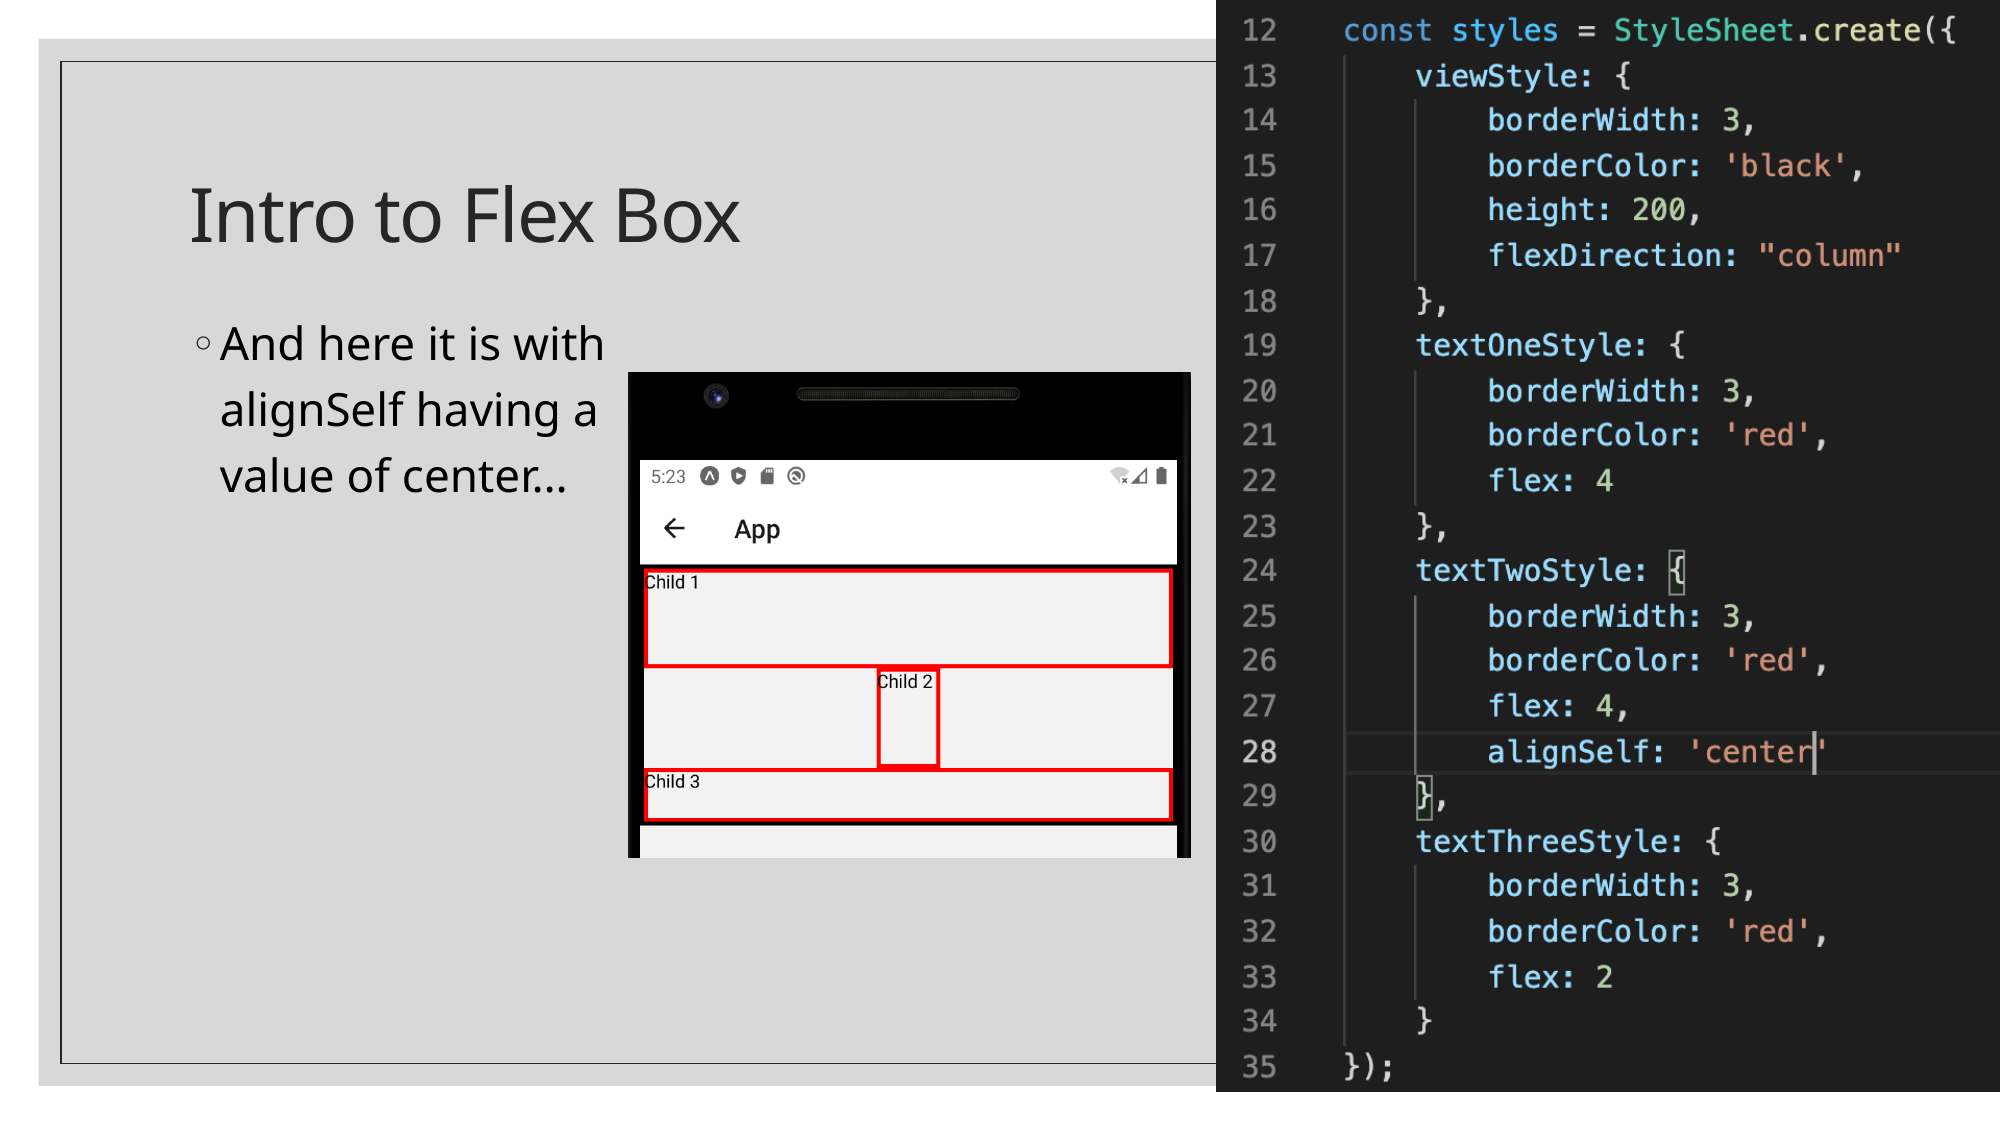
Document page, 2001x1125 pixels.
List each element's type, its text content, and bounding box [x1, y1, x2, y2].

picture [628, 372, 1191, 858]
title Intro to Flex Box [174, 105, 1210, 331]
list And here it is with alignSelf having a value of center… [174, 296, 629, 1037]
picture [1216, 0, 2000, 1092]
